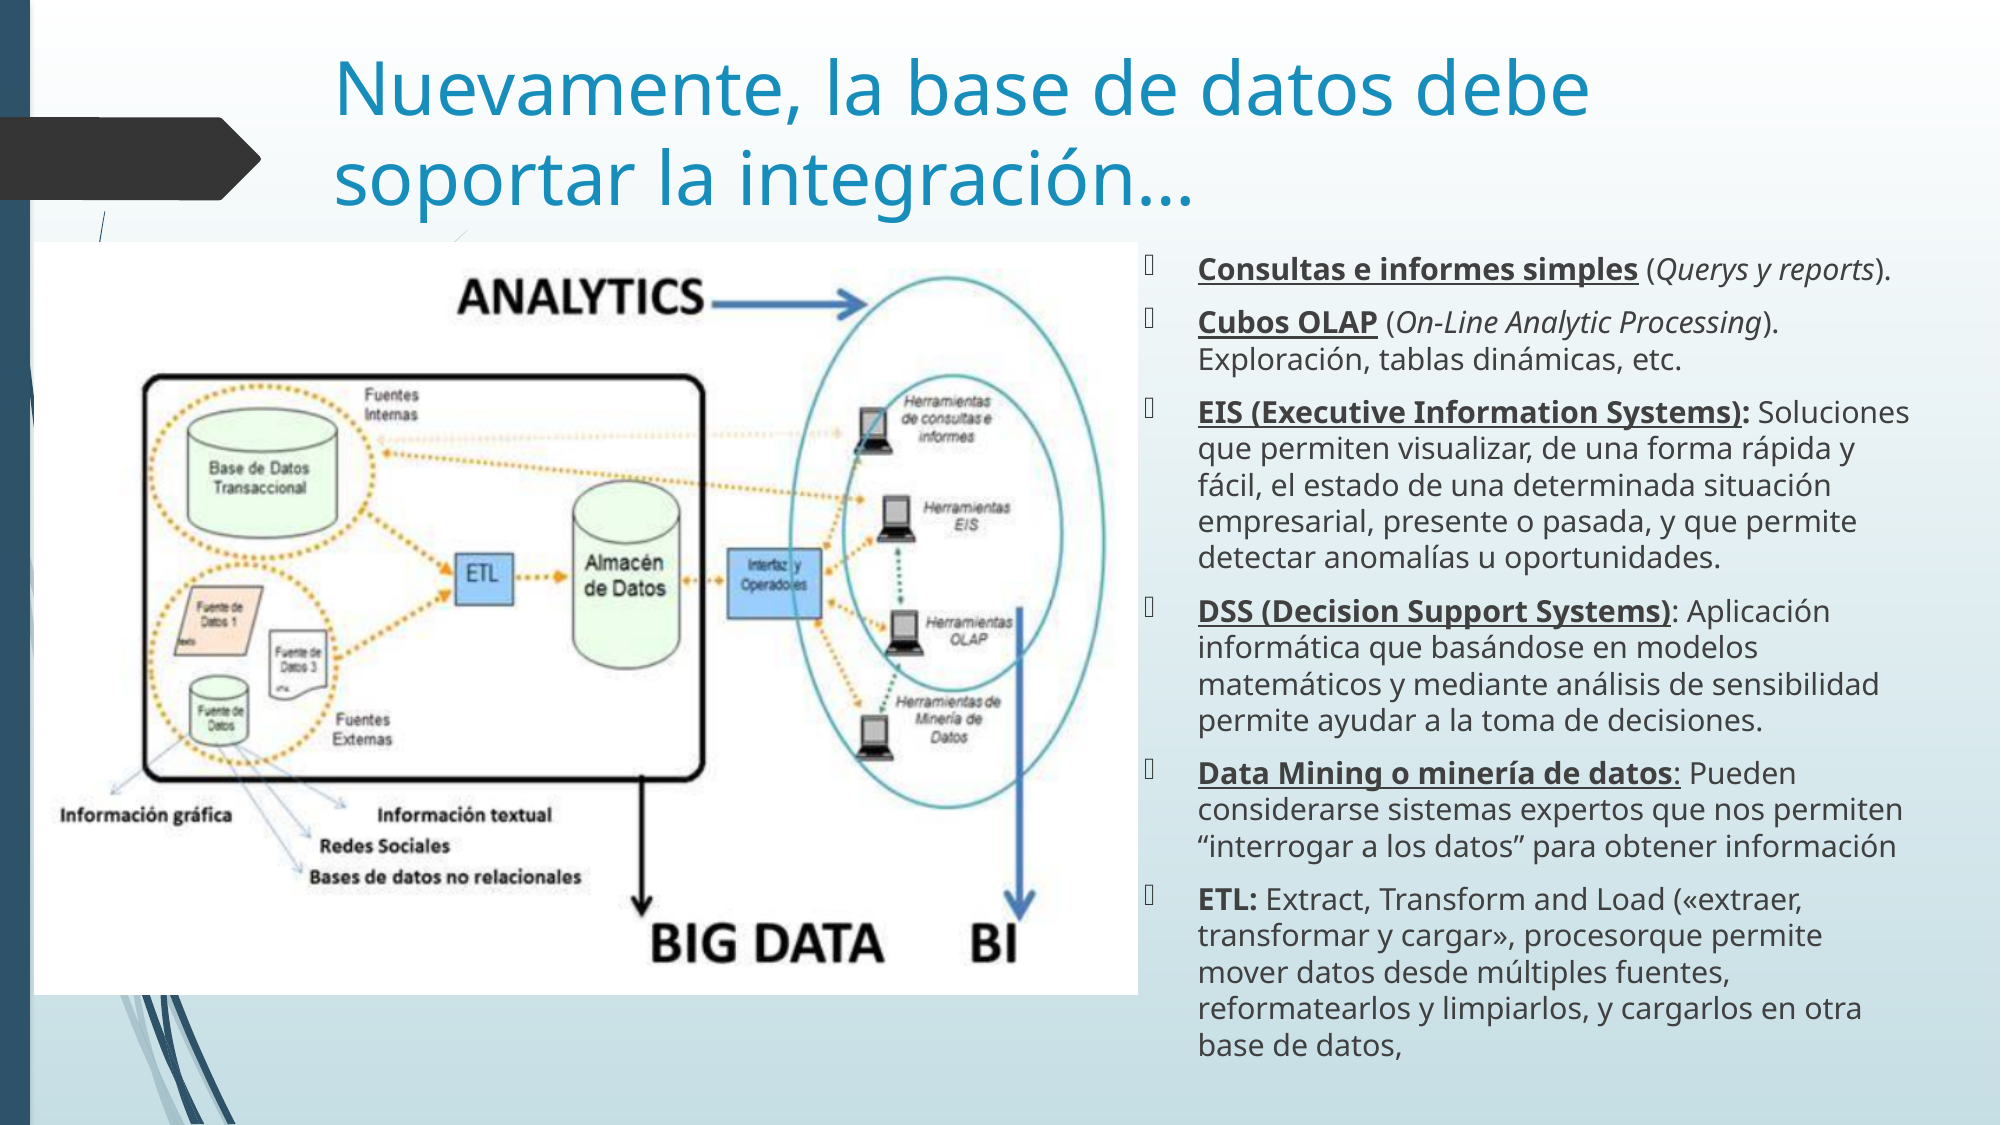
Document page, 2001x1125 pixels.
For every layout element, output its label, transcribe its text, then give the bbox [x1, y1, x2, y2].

list Consultas e informes simples (Querys y reports). Cubos OLAP (On-Line Analytic Processing). Exploración, tablas dinámicas, etc. EIS (Executive Information Systems): Soluciones que permiten visualizar, de una forma rápida y fácil, el estado de una determinada situación empresarial, presente o pasada, y que permite detectar anomalías u oportunidades. DSS (Decision Support Systems): Aplicación informática que basándose en modelos matemáticos y mediante análisis de sensibilidad permite ayudar a la toma de decisiones. Data Mining o minería de datos: Pueden considerarse sistemas expertos que nos permiten “interrogar a los datos” para obtener información ETL: Extract, Transform and Load («extraer, transformar y cargar», procesorque permite mover datos desde múltiples fuentes, reformatearlos y limpiarlos, y cargarlos en otra base de datos, [1129, 242, 1928, 1085]
title Nuevamente, la base de datos debe soportar la integración… [318, 32, 1781, 242]
picture [34, 242, 1138, 995]
